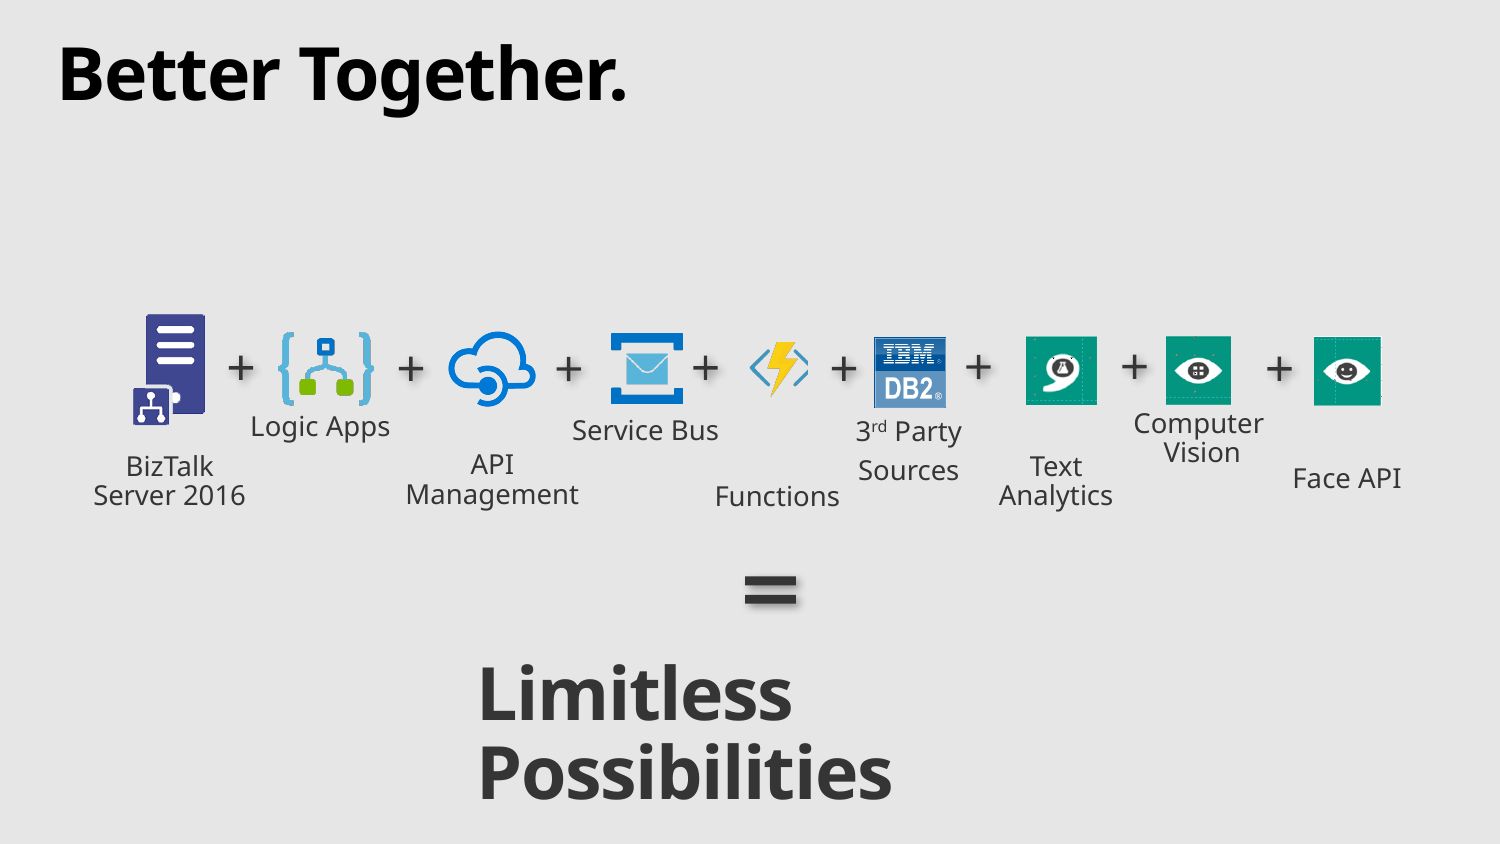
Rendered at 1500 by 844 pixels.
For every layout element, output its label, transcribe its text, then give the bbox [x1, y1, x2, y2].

picture [114, 306, 225, 431]
text_box [228, 355, 254, 380]
picture [611, 333, 683, 405]
picture [278, 321, 374, 417]
text_box Face API [1270, 449, 1424, 510]
text_box Computer Vision [1111, 391, 1294, 487]
text_box Logic Apps [228, 397, 413, 458]
text_box [398, 356, 424, 381]
picture [448, 324, 537, 413]
text_box [966, 354, 991, 380]
text_box Limitless Possibilities [454, 638, 1085, 833]
title Better Together. [32, 22, 1467, 133]
picture [1026, 336, 1097, 405]
text_box API Management [383, 433, 602, 529]
picture [1166, 336, 1231, 405]
text_box [745, 576, 796, 586]
picture [1313, 336, 1382, 406]
text_box [745, 594, 796, 604]
text_box [693, 355, 718, 380]
text_box Service Bus [550, 401, 742, 462]
text_box [1122, 354, 1147, 379]
text_box Functions [692, 467, 863, 528]
text_box [1267, 356, 1292, 381]
text_box 3rd Party Sources [833, 399, 985, 504]
text_box BizTalk Server 2016 [71, 434, 269, 530]
picture [726, 336, 840, 397]
text_box [840, 356, 857, 381]
text_box [556, 356, 581, 382]
picture [874, 337, 946, 409]
text_box Text Analytics [976, 434, 1136, 530]
